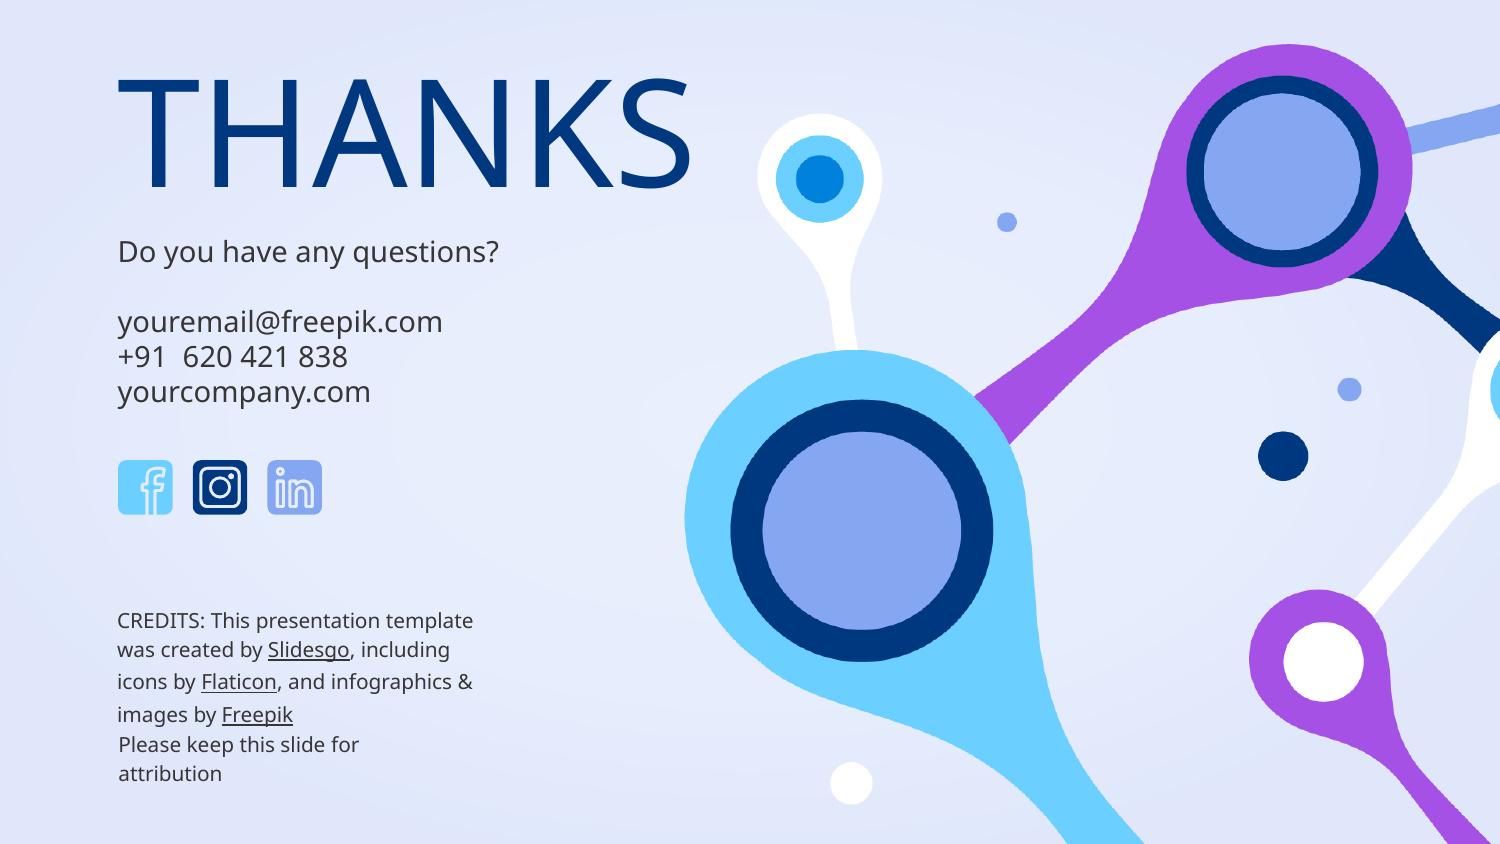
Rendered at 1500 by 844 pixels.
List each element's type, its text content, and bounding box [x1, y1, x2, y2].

picture [0, 0, 1500, 844]
title THANKS [102, 5, 767, 249]
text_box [117, 459, 173, 515]
text_box Please keep this slide for attribution [103, 713, 484, 789]
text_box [267, 459, 323, 515]
subtitle Do you have any questions? youremail@freepik.com +91 620 421 838 yourcompany.com [102, 249, 657, 454]
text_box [192, 459, 248, 515]
